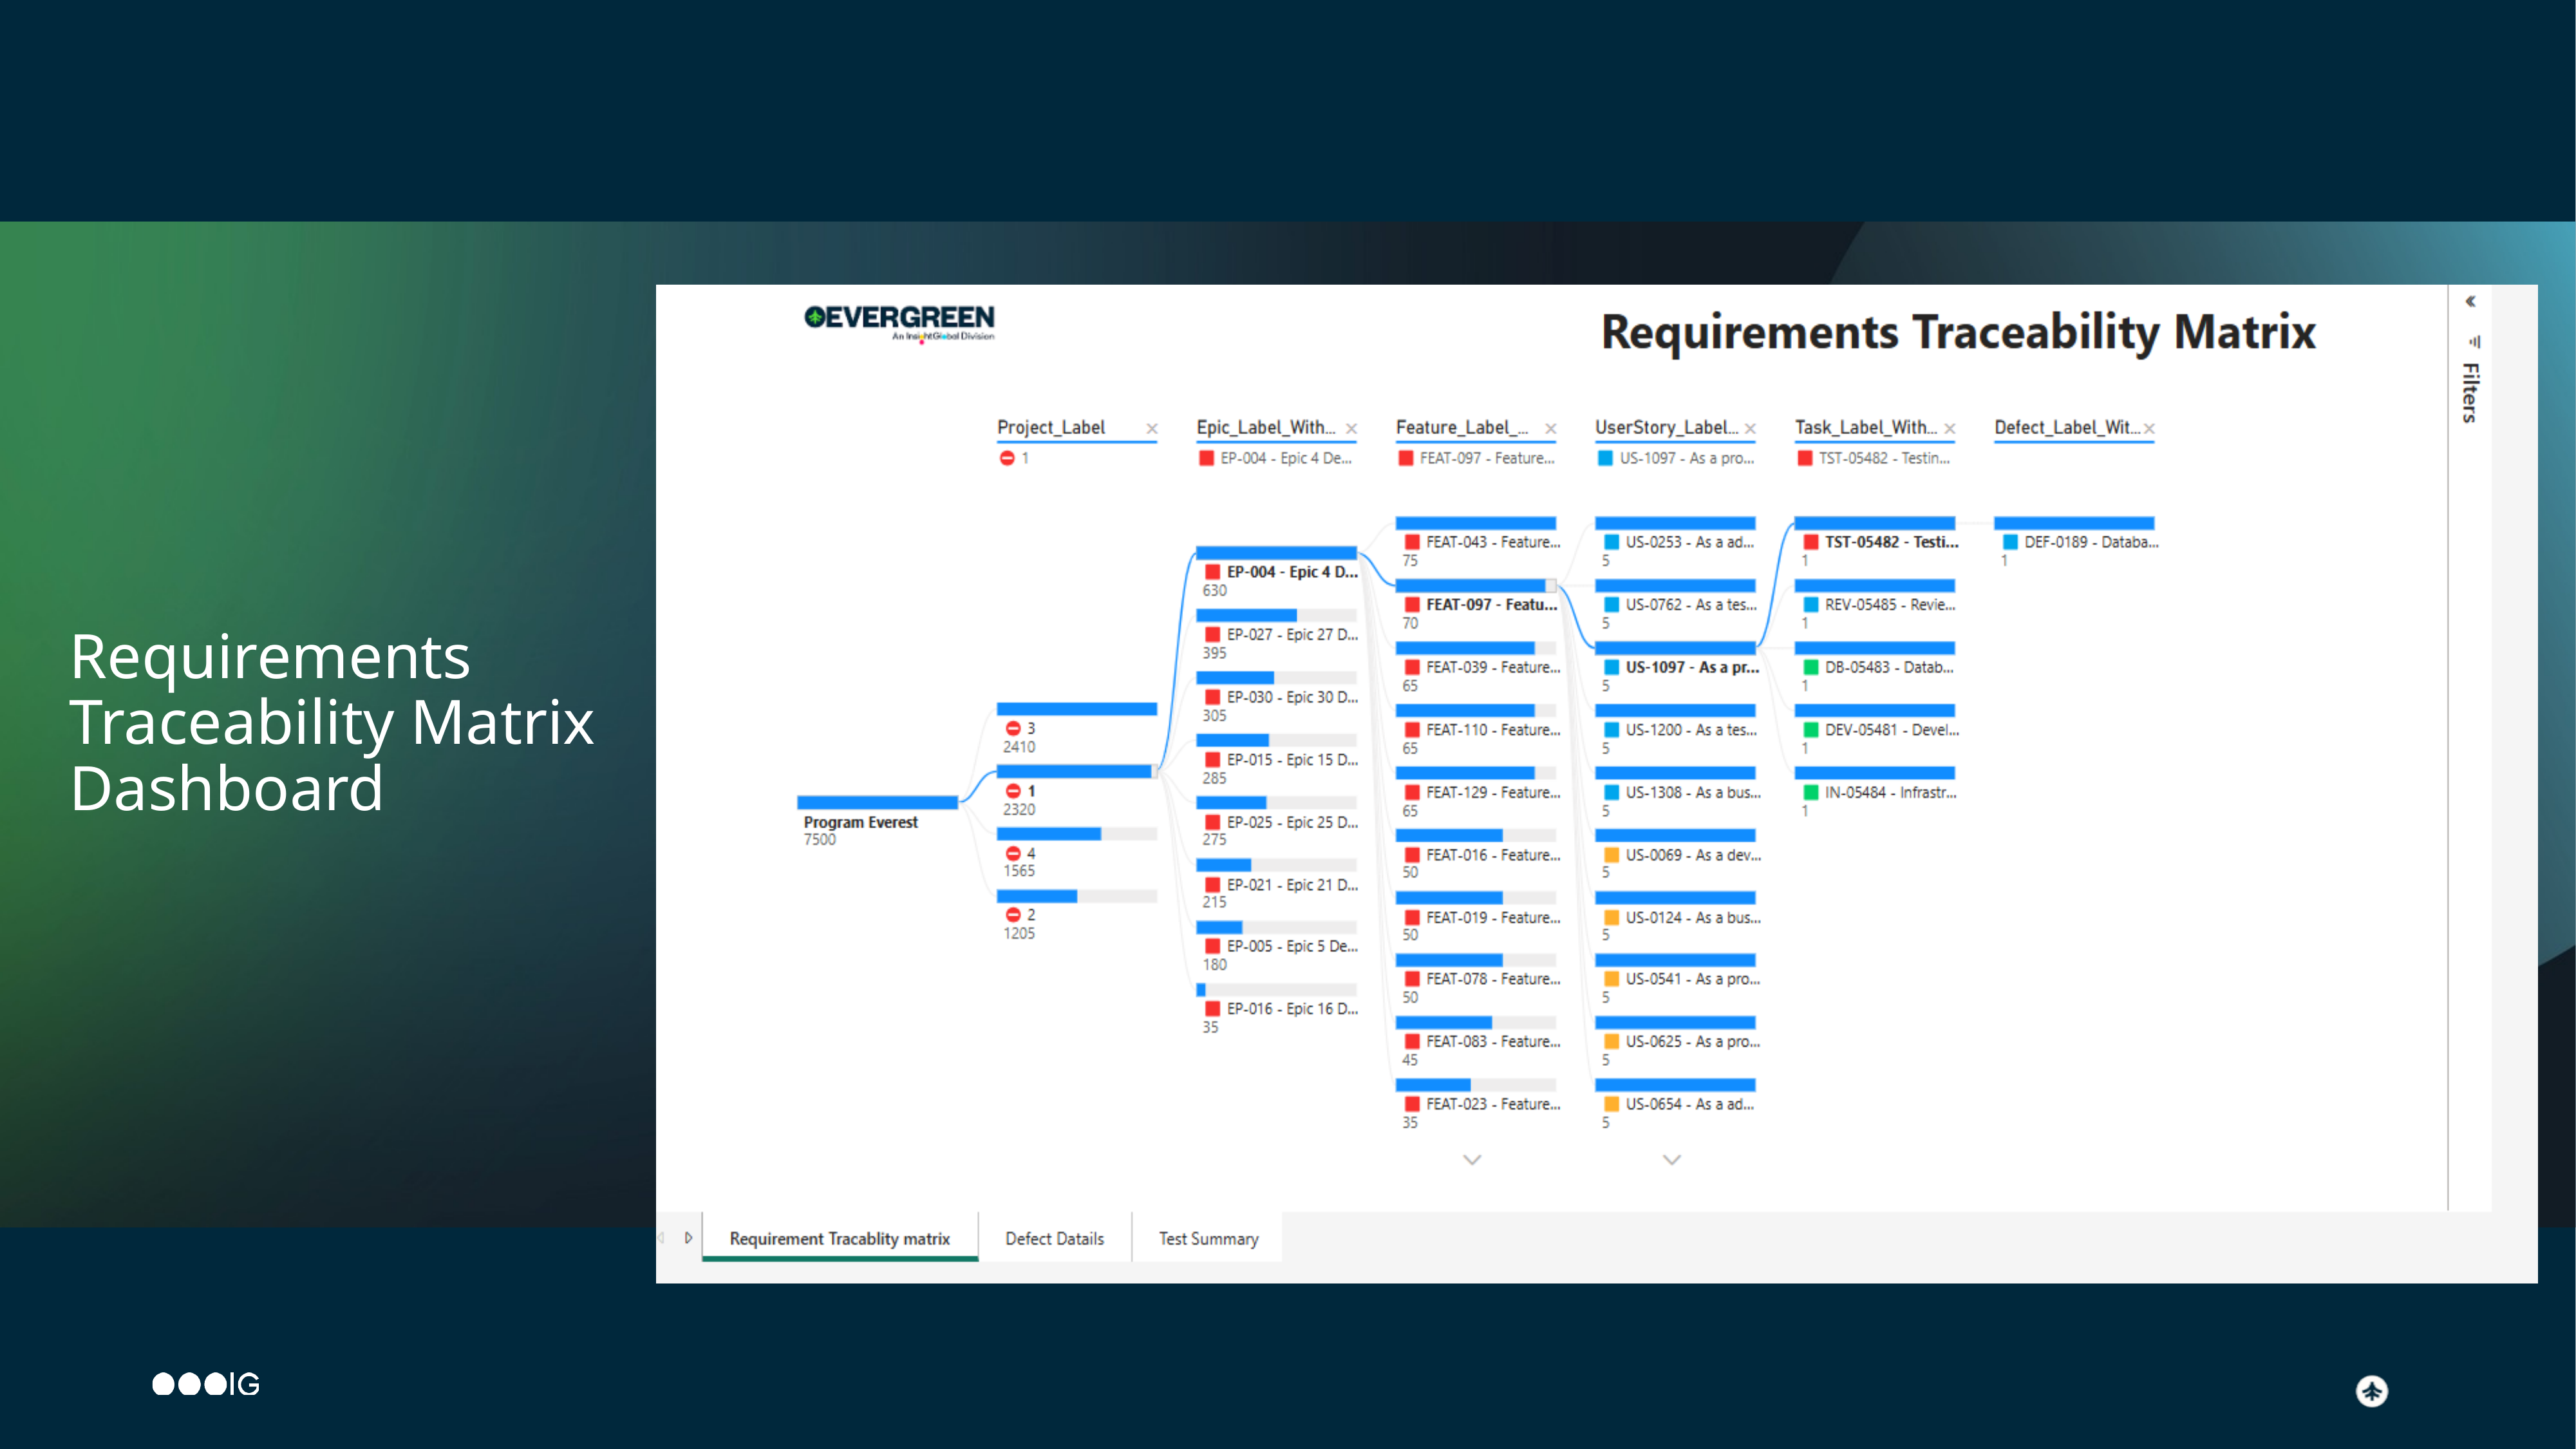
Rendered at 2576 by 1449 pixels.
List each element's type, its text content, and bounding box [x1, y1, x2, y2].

picture [0, 222, 2576, 1283]
picture [2355, 1375, 2389, 1408]
title Requirements Traceability Matrix Dashboard [59, 619, 655, 830]
